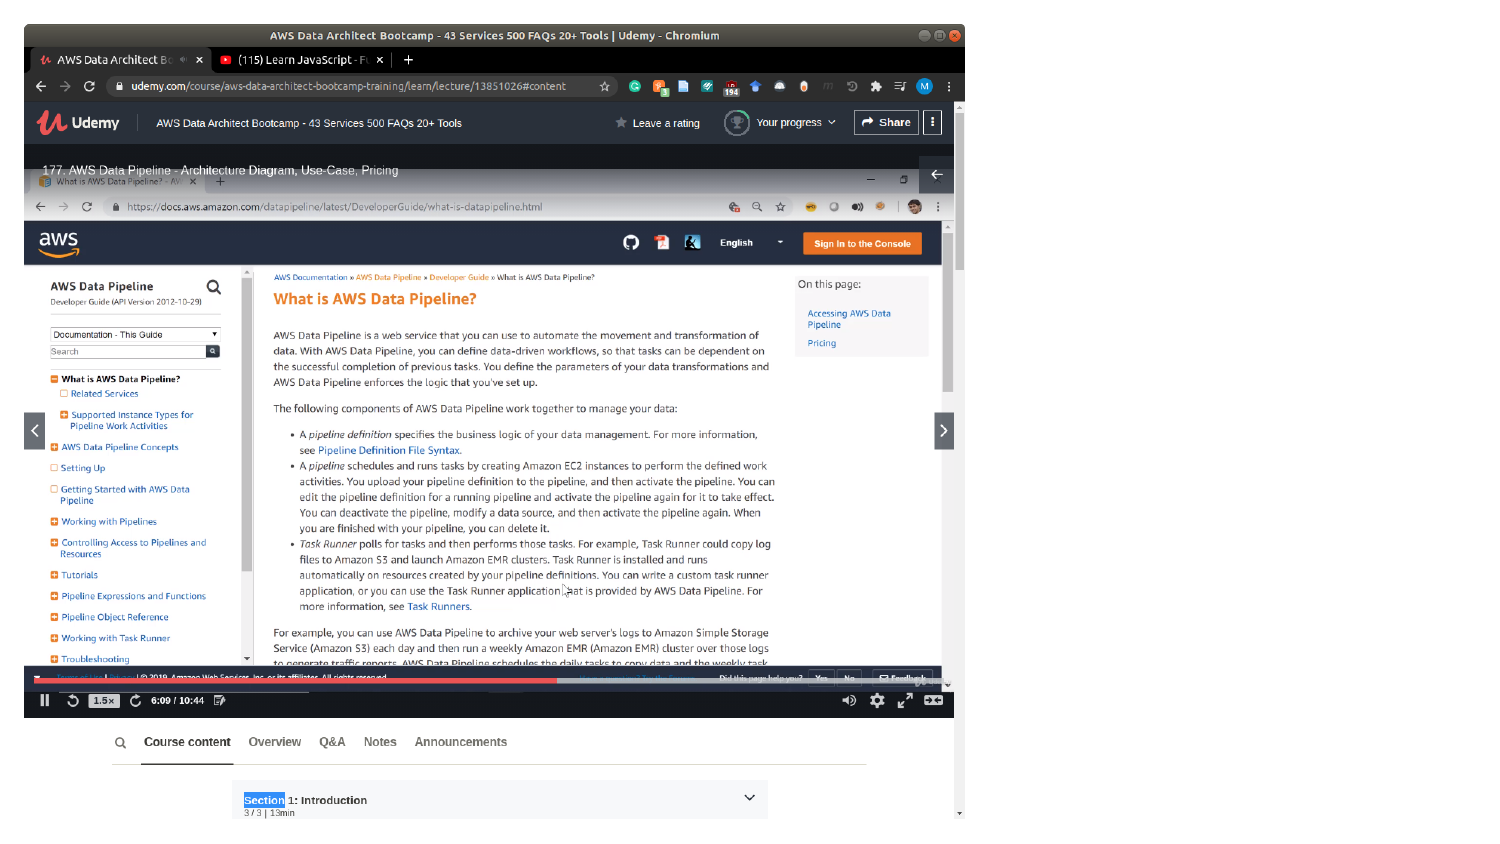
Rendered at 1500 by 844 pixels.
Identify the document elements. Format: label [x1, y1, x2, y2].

picture [24, 24, 966, 819]
